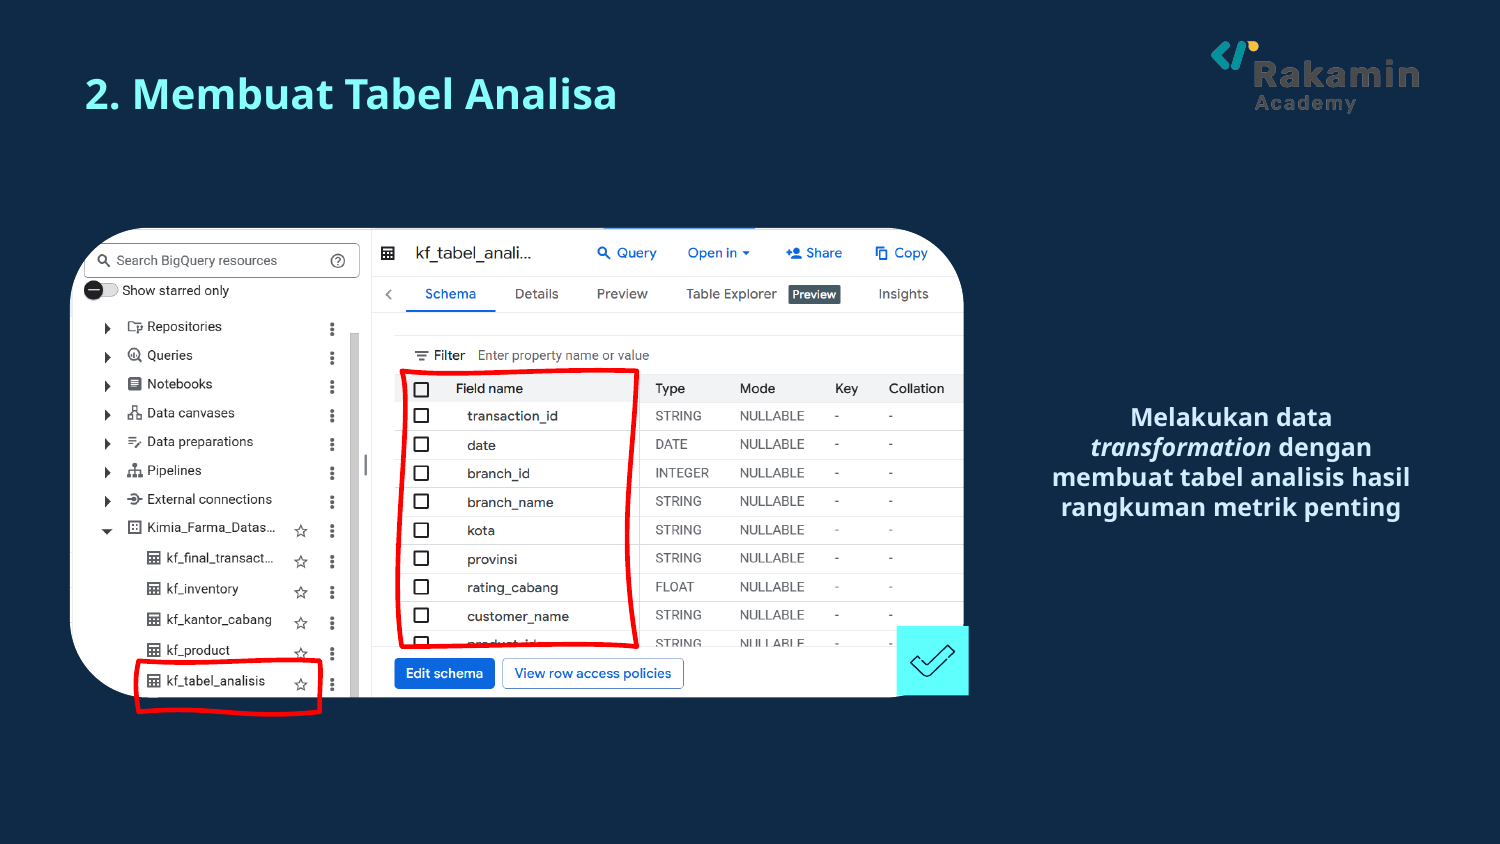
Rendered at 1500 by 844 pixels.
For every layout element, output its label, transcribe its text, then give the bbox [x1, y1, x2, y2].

picture [1200, 30, 1431, 120]
text_box [135, 707, 322, 717]
text_box Melakukan data transformation dengan membuat tabel analisis hasil rangkuman metrik penting [1033, 394, 1430, 529]
title 2. Membuat Tabel Analisa [69, 52, 915, 132]
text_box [896, 625, 969, 696]
picture [69, 227, 964, 698]
